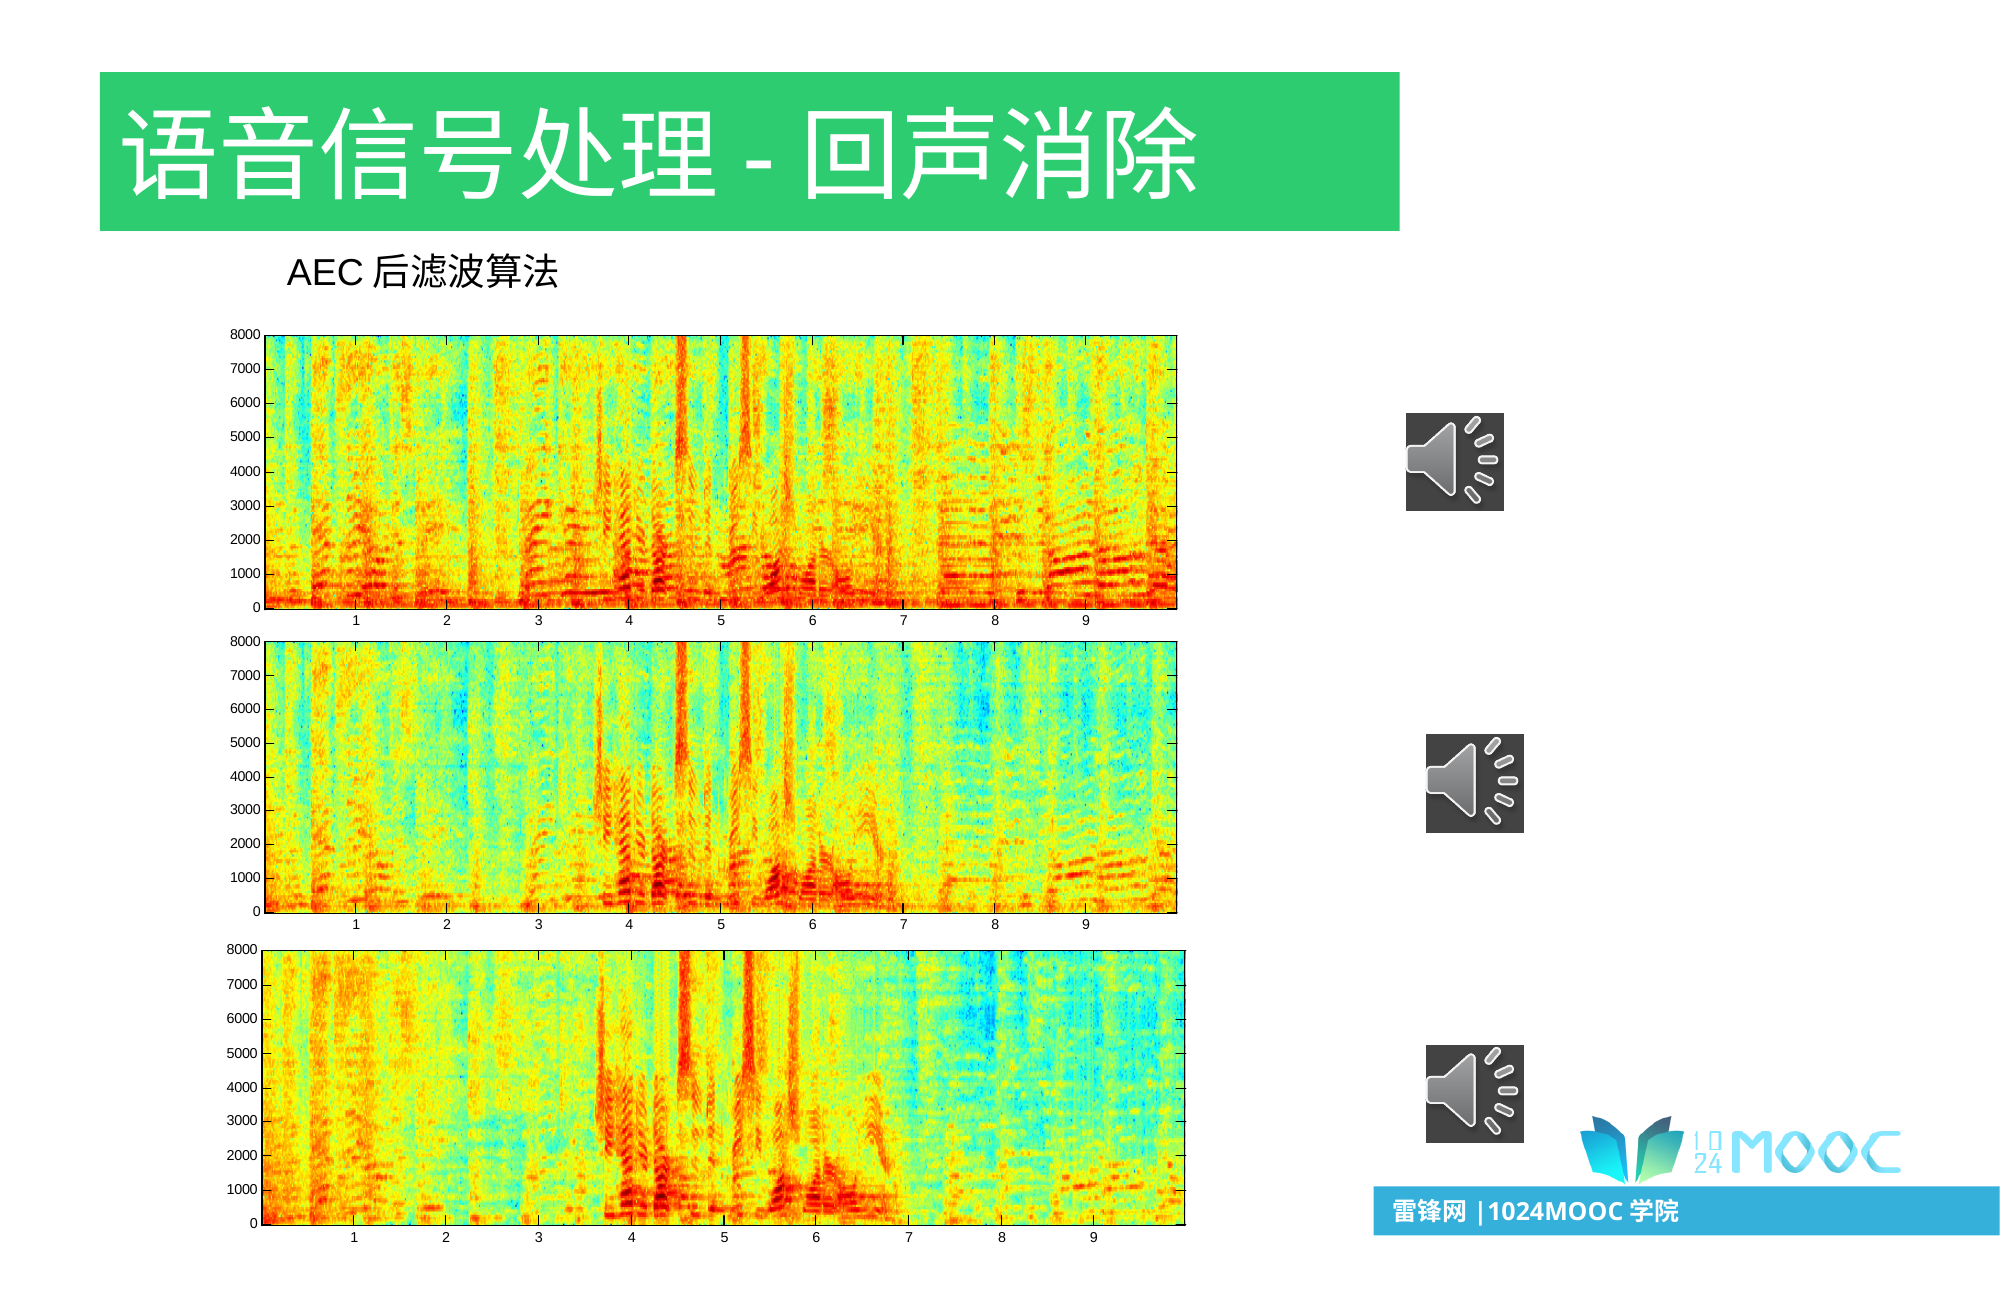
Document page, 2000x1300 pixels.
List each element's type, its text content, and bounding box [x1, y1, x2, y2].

picture [1424, 733, 1526, 834]
title 语音信号处理-回声消除 [99, 72, 1400, 231]
picture [1567, 1102, 1927, 1186]
text_box AEC后滤波算法 [272, 240, 688, 301]
picture [1424, 1043, 1526, 1144]
picture [1404, 411, 1505, 513]
picture [106, 310, 1301, 1263]
